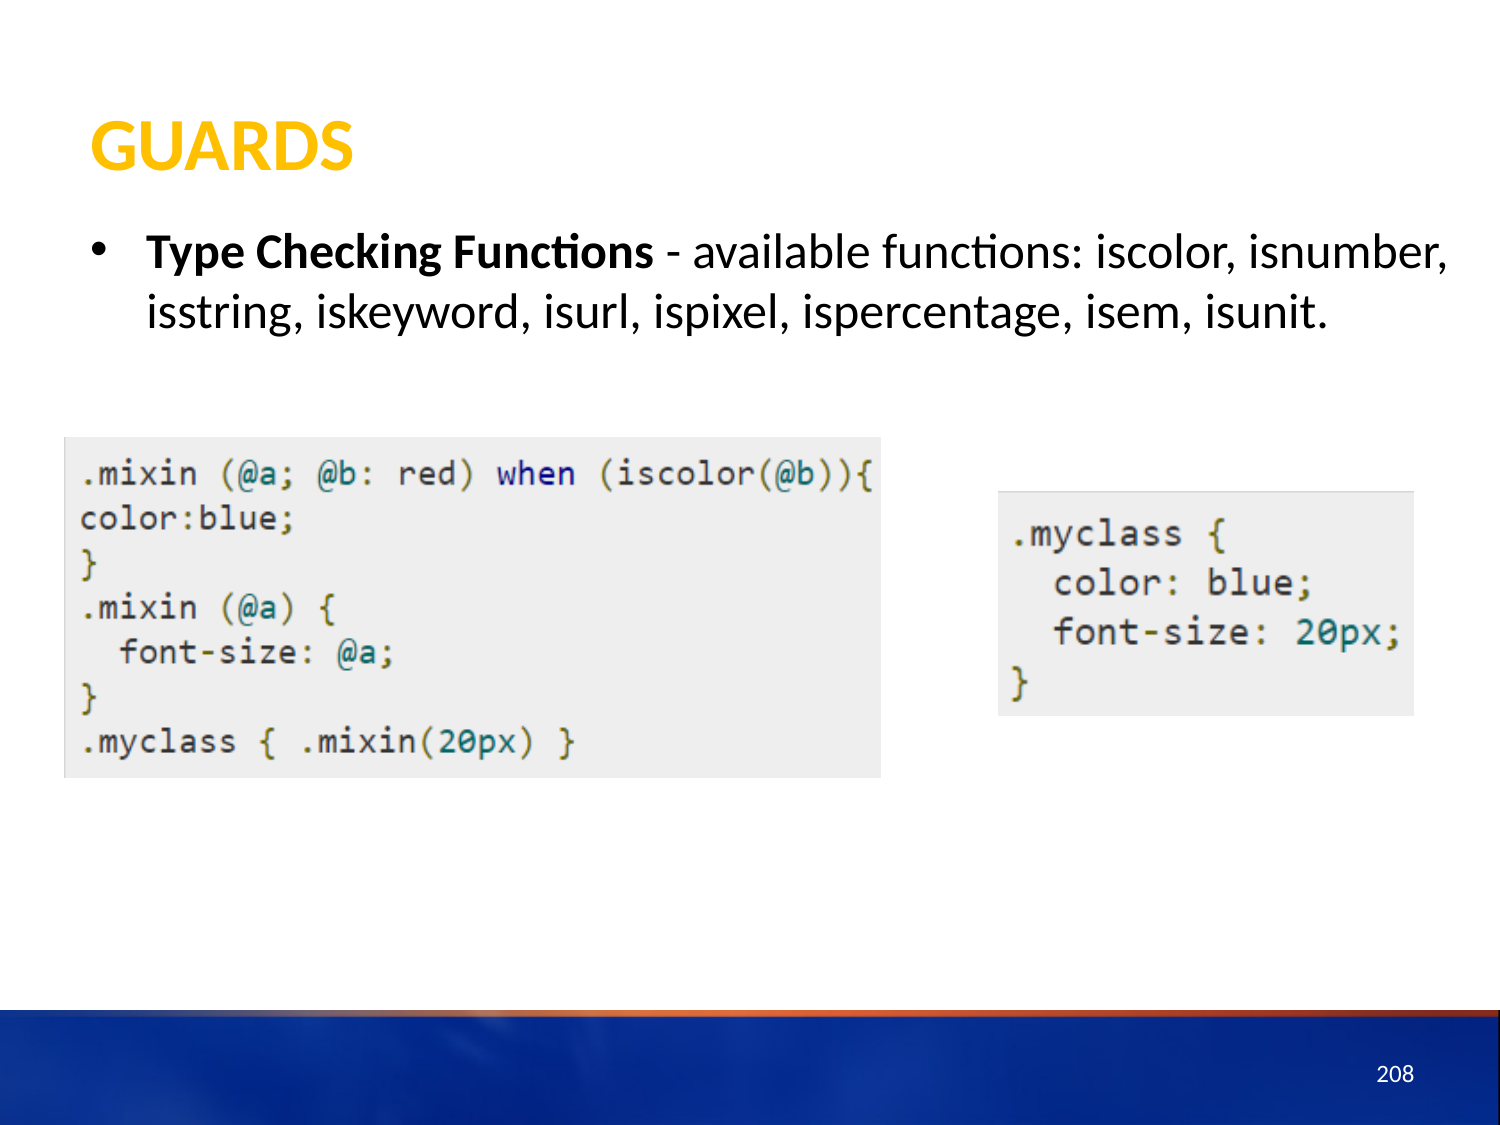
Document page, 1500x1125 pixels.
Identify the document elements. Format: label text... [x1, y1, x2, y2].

picture [0, 1010, 1500, 1125]
list Type Checking Functions - available functions: iscolor, isnumber, isstring, iskeyword, isurl, ispixel, ispercentage, isem, isunit. [75, 210, 1483, 1005]
title Guards [75, 93, 1425, 188]
slide_number 208 [1215, 1042, 1430, 1103]
picture [64, 437, 881, 779]
picture [997, 491, 1414, 717]
